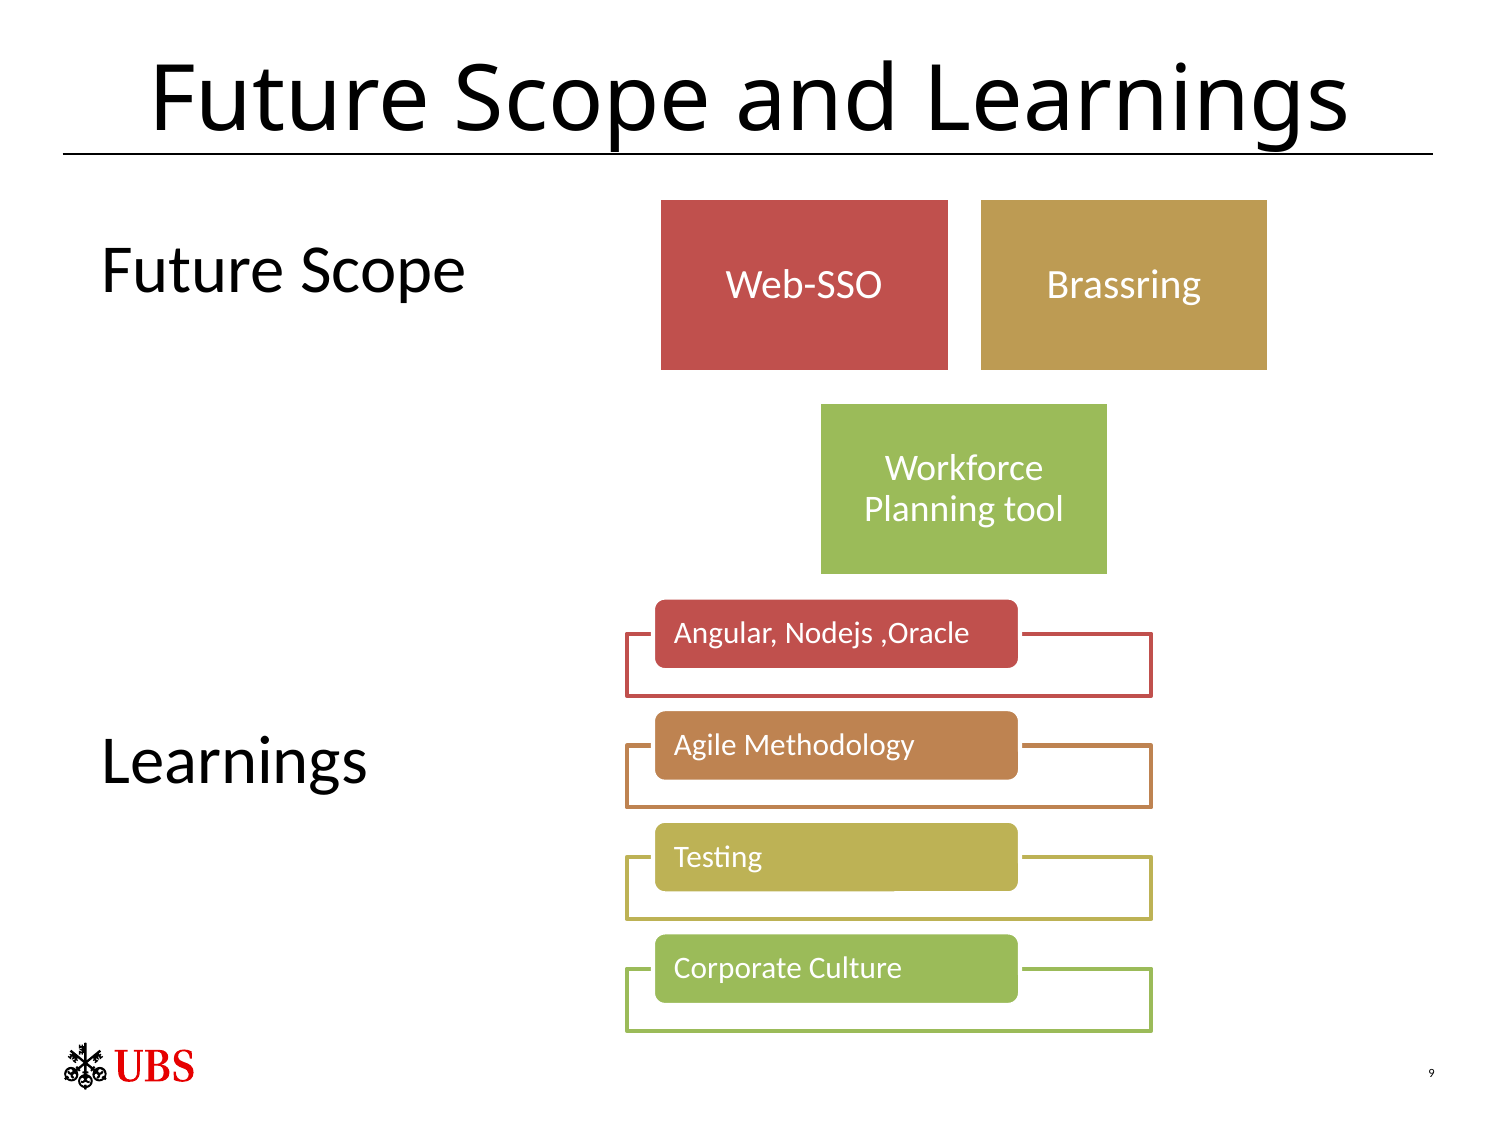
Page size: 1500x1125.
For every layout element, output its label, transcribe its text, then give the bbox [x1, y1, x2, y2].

text_box Learnings [101, 714, 238, 852]
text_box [626, 596, 1152, 1032]
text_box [596, 197, 1332, 577]
text_box Future Scope [101, 223, 566, 360]
title Future Scope and Learnings [75, 0, 1425, 188]
